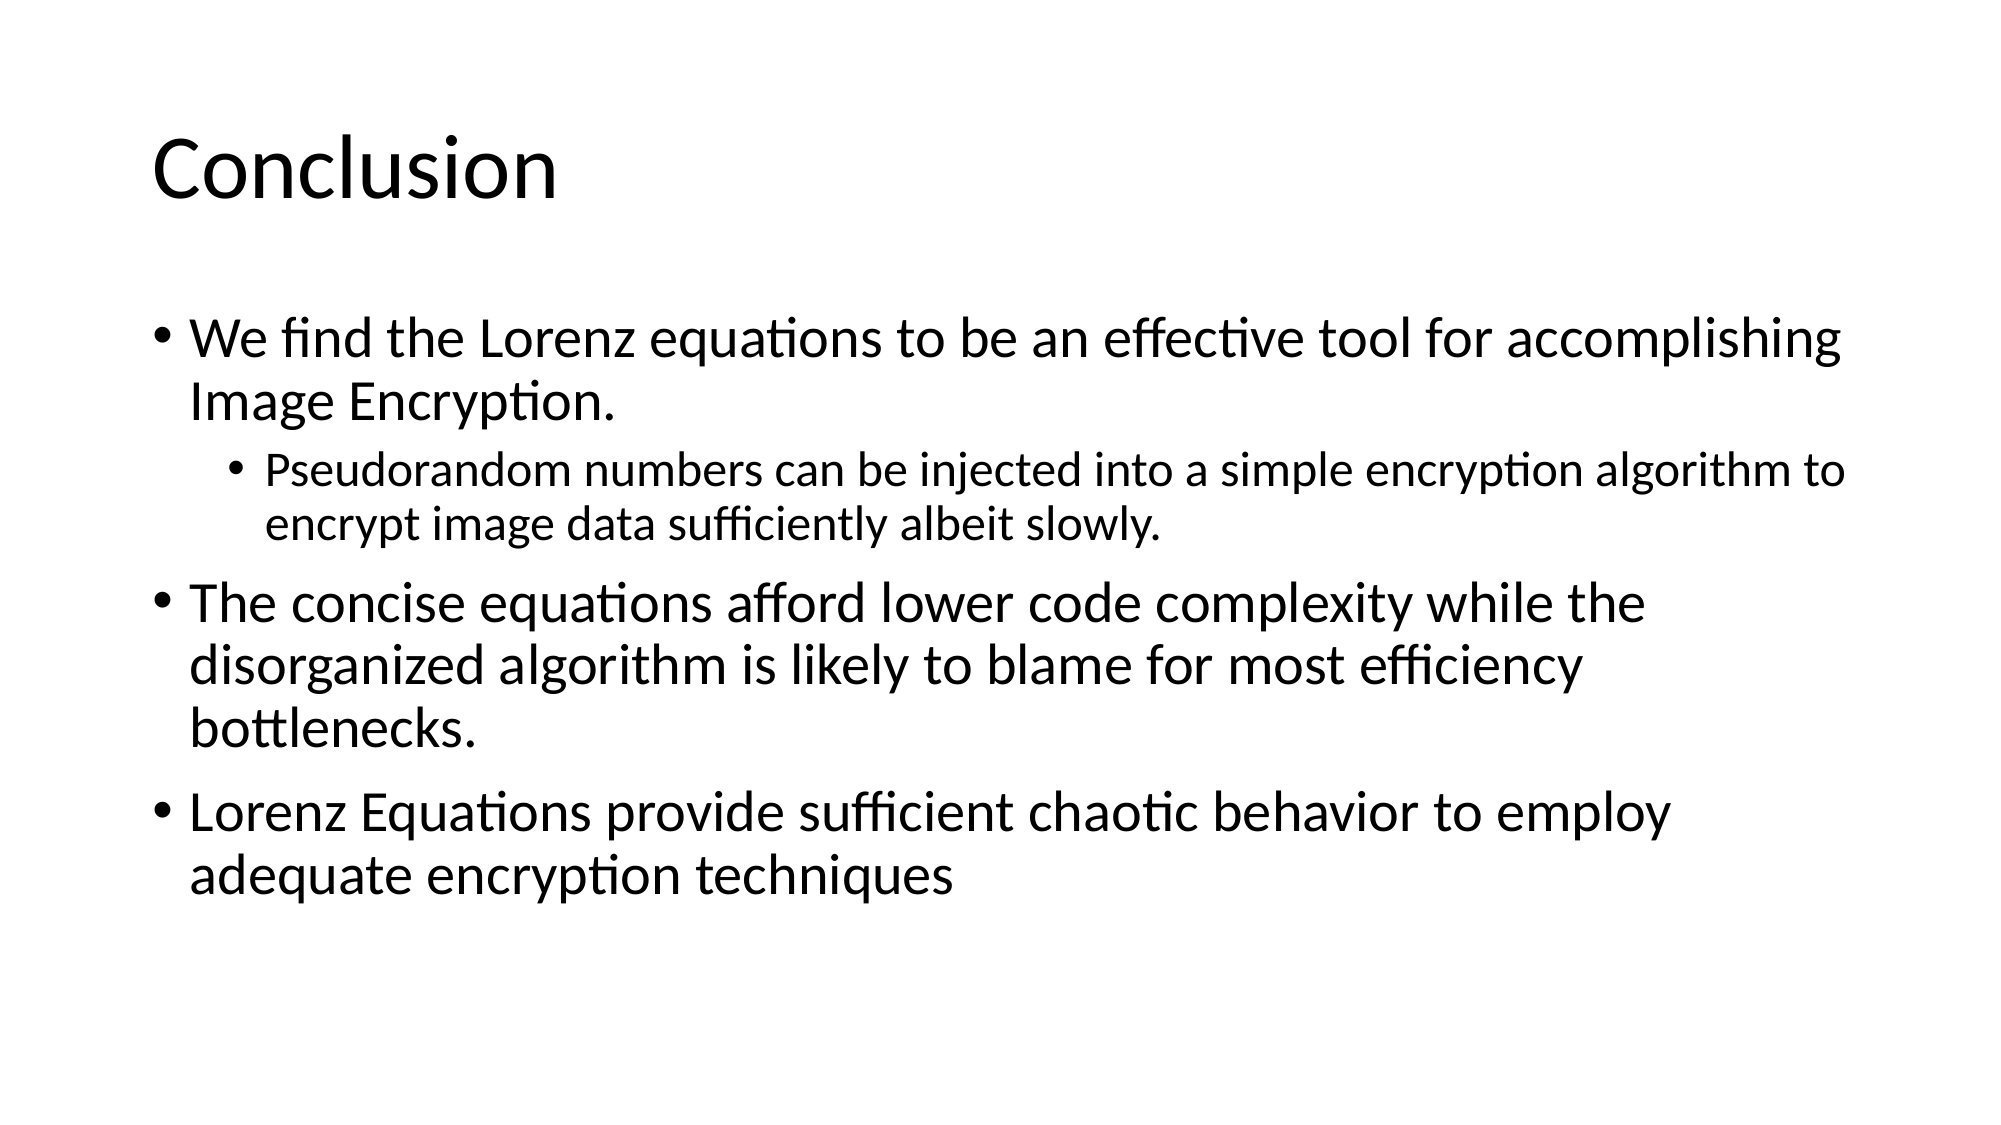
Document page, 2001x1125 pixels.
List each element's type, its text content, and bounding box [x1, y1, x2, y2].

title Conclusion [137, 59, 1863, 278]
list We find the Lorenz equations to be an effective tool for accomplishing Image Encryption. Pseudorandom numbers can be injected into a simple encryption algorithm to encrypt image data sufficiently albeit slowly. The concise equations afford lower code complexity while the disorganized algorithm is likely to blame for most efficiency bottlenecks. Lorenz Equations provide sufficient chaotic behavior to employ adequate encryption techniques [137, 299, 1863, 1014]
